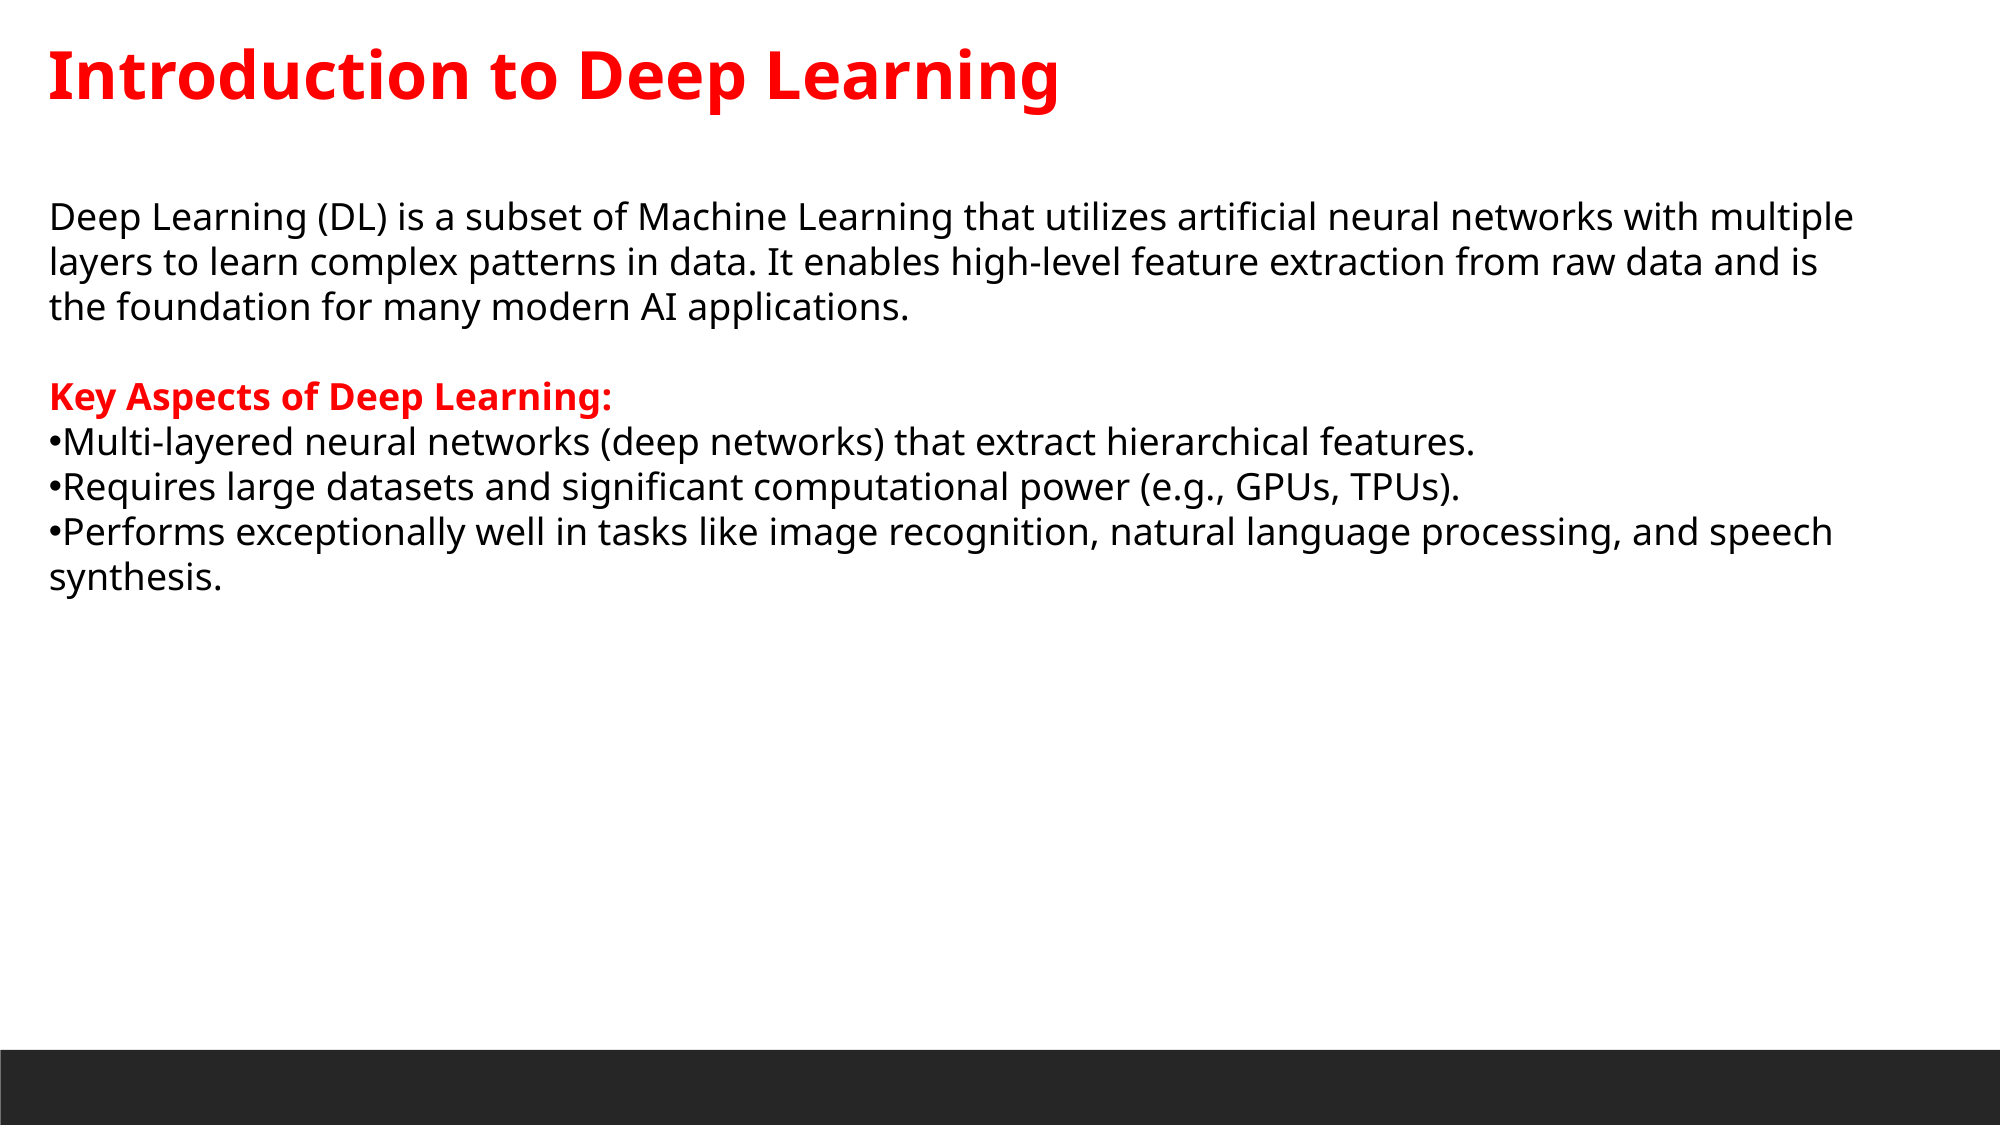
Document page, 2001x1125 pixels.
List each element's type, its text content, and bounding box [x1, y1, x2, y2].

text_box Introduction to Deep Learning Deep Learning (DL) is a subset of Machine Learning that utilizes artificial neural networks with multiple layers to learn complex patterns in data. It enables high-level feature extraction from raw data and is the foundation for many modern AI applications. Key Aspects of Deep Learning: Multi-layered neural networks (deep networks) that extract hierarchical features. Requires large datasets and significant computational power (e.g., GPUs, TPUs). Performs exceptionally well in tasks like image recognition, natural language processing, and speech synthesis. [34, 25, 1881, 605]
